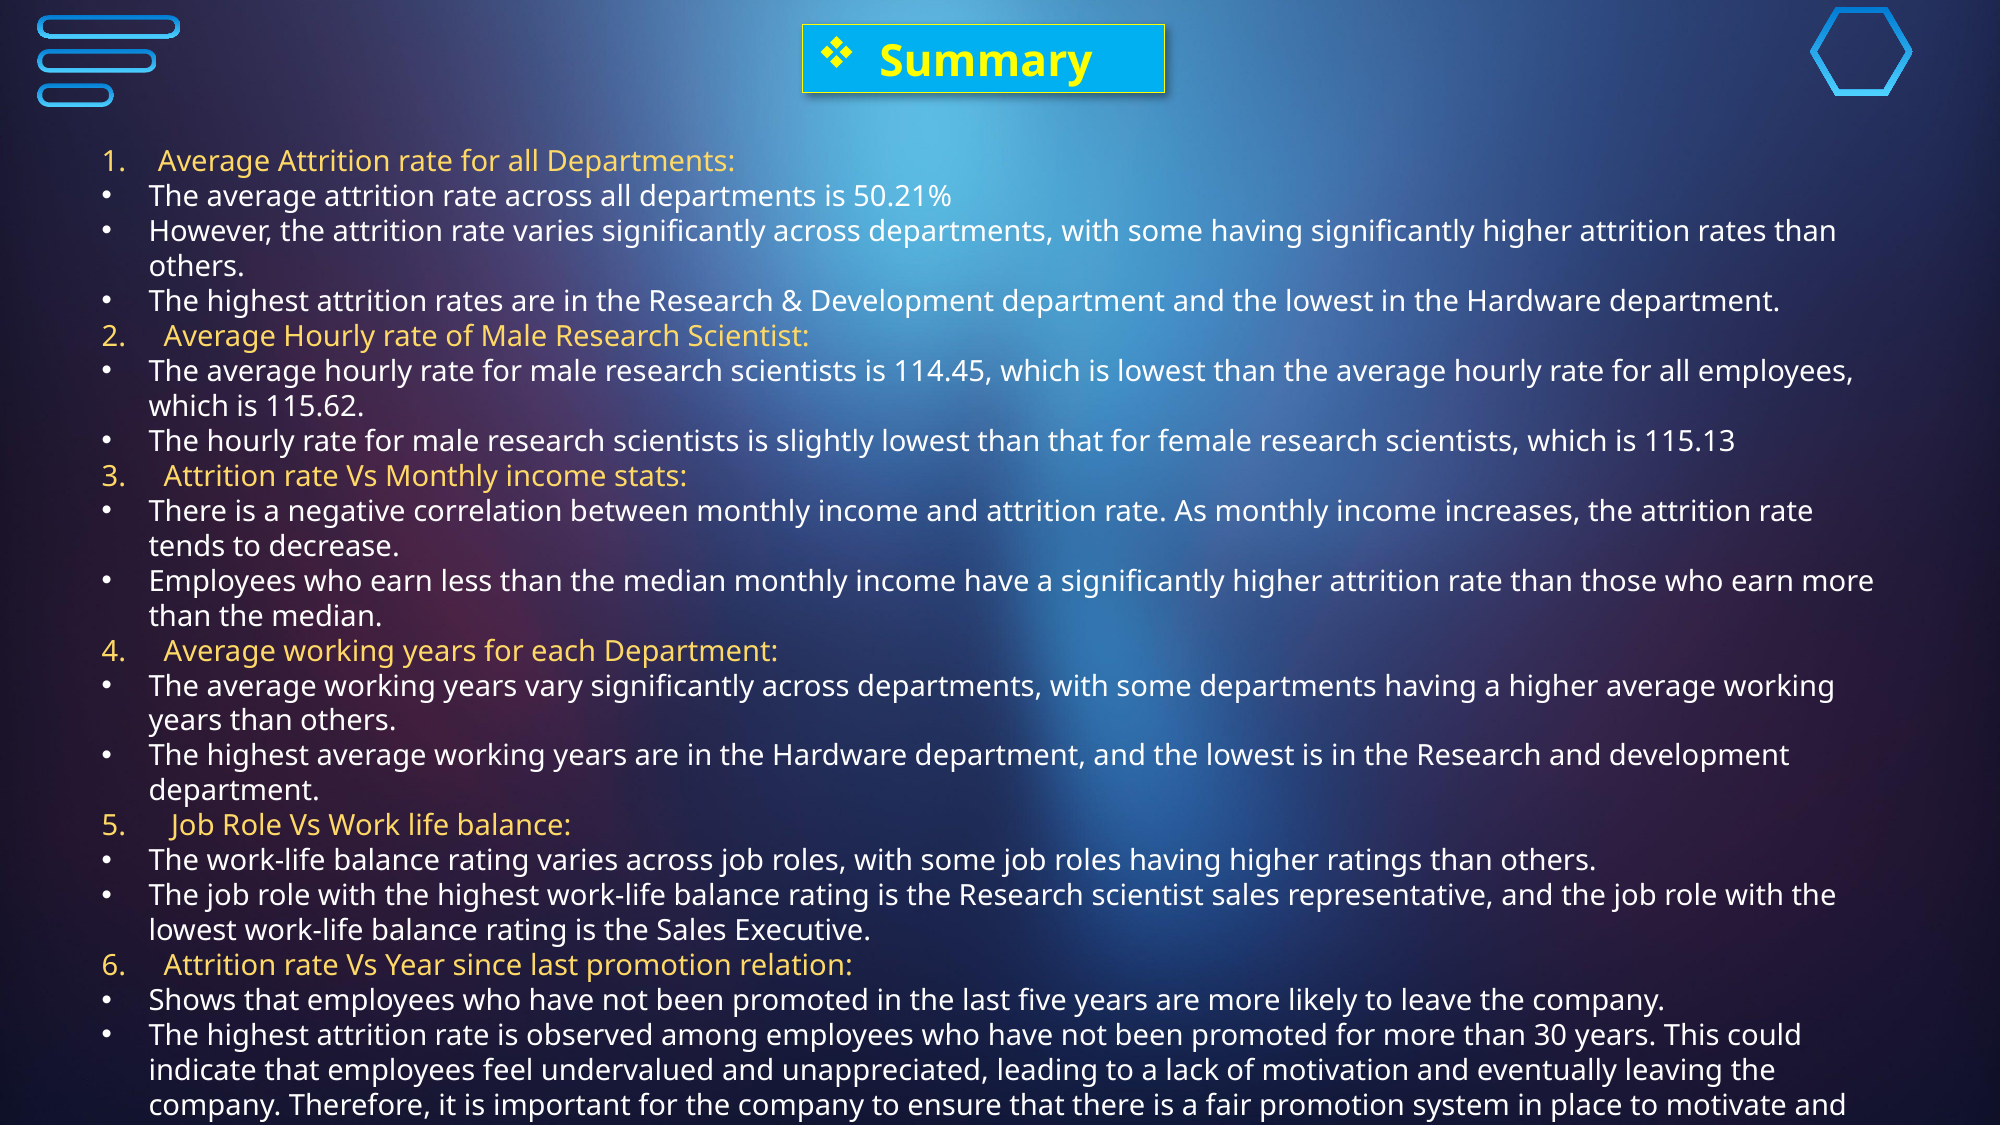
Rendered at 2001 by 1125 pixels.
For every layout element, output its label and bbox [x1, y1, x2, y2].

text_box [37, 15, 181, 107]
picture [0, 0, 2000, 1125]
